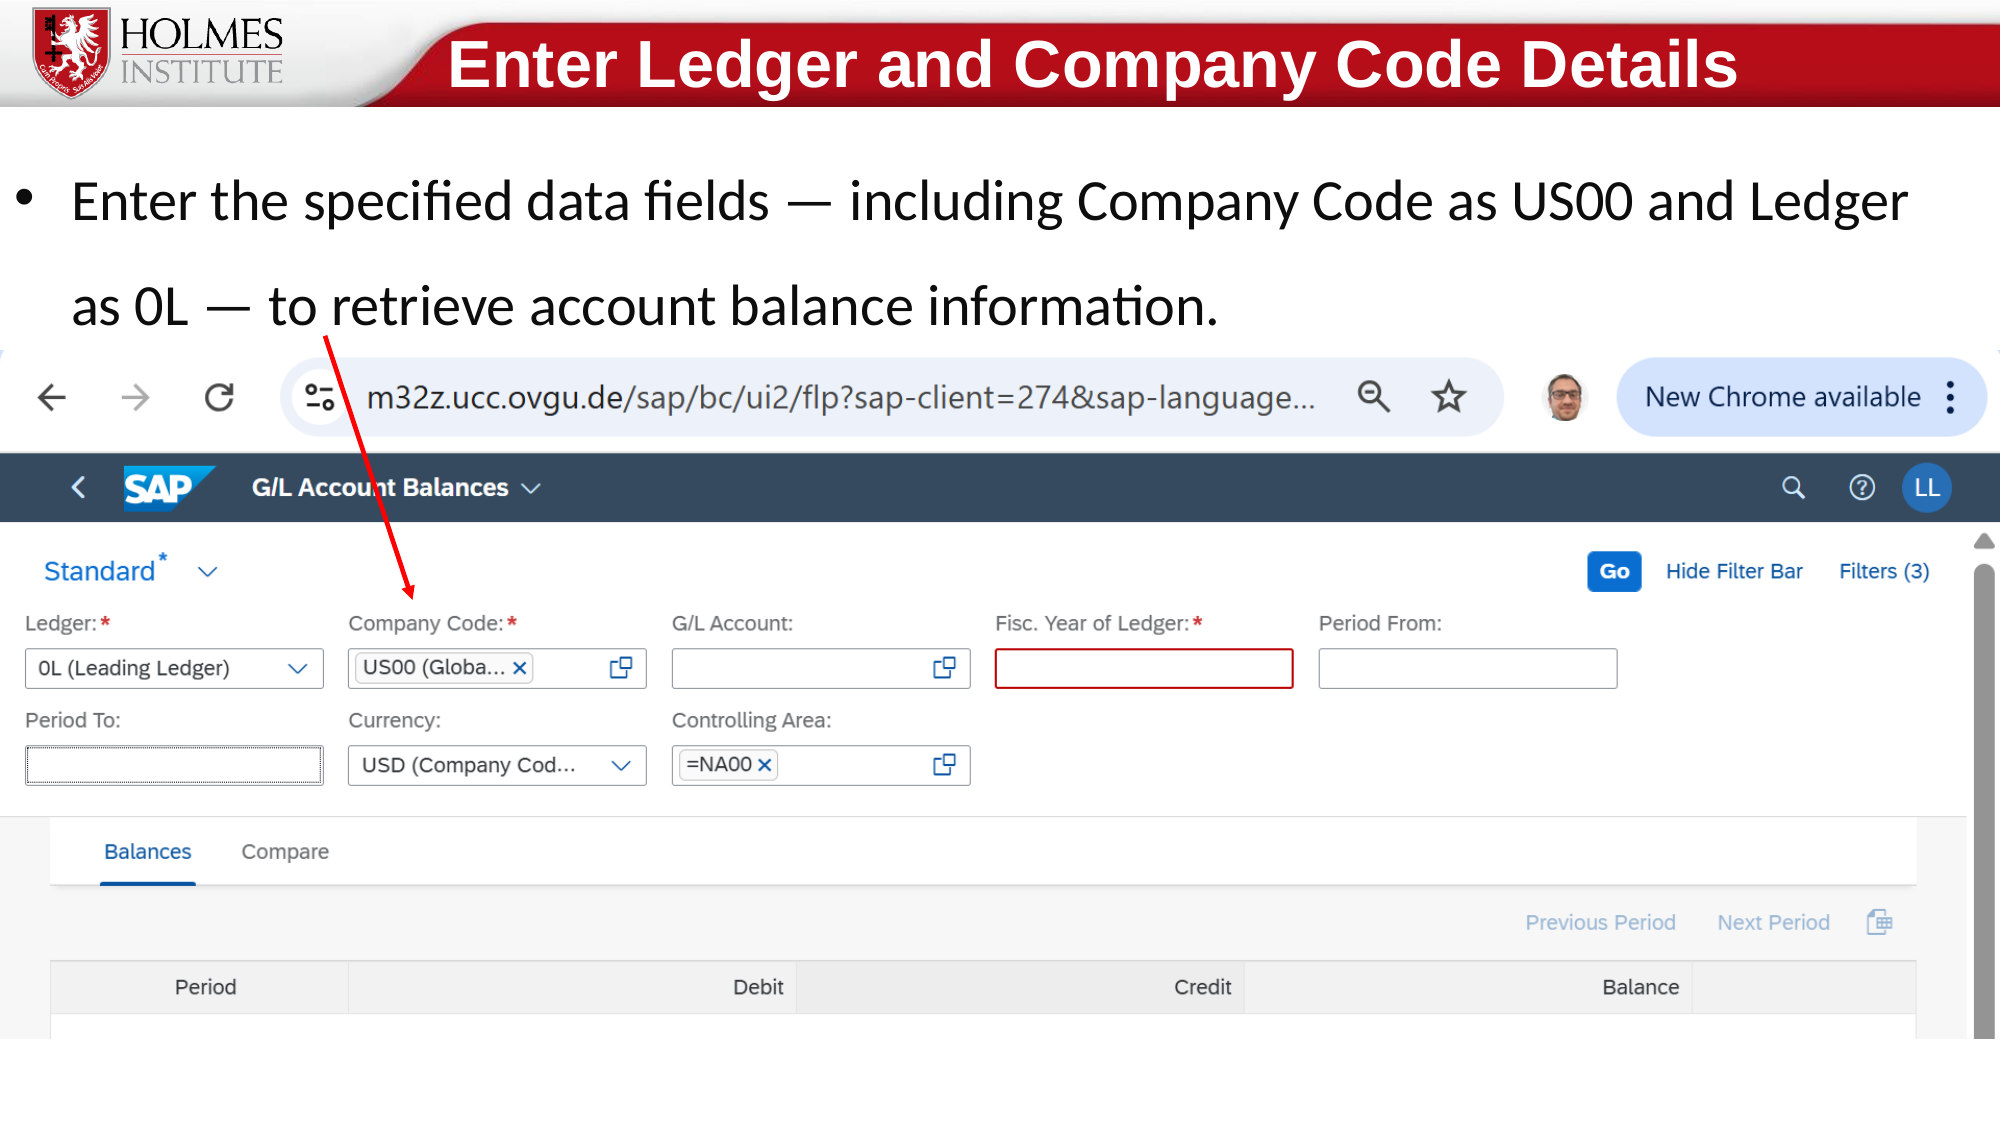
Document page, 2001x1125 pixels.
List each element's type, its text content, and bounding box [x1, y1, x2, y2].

picture [0, 349, 2000, 1039]
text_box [0, 0, 2000, 107]
text_box Enter the specified data fields — including Company Code as US00 and Ledger as 0L — to retrieve account balance information. [0, 119, 1950, 345]
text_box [324, 335, 413, 601]
